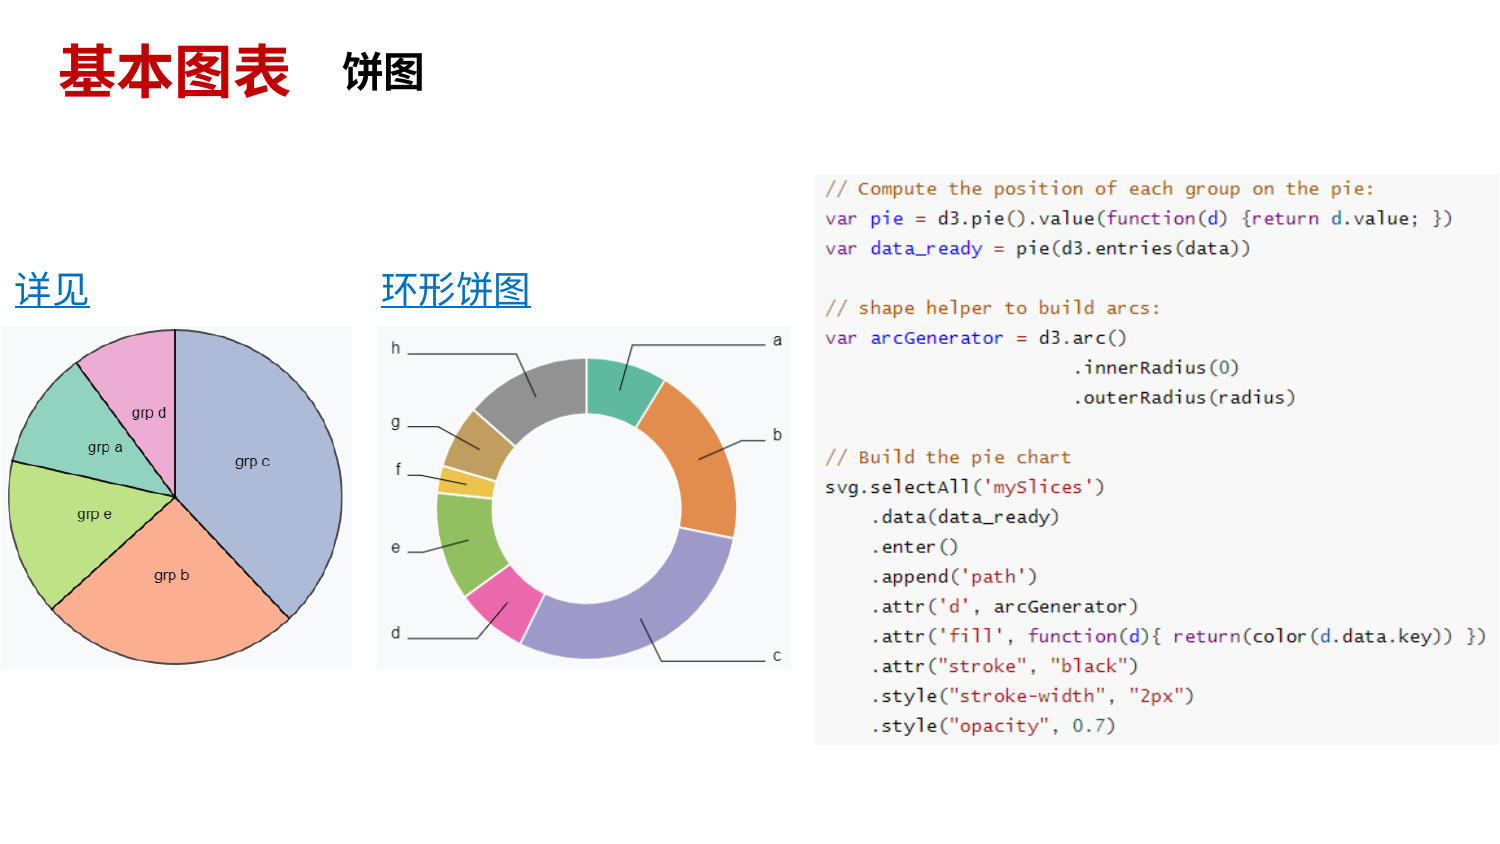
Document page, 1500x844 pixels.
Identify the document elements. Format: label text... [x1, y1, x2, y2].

picture [376, 326, 792, 670]
picture [0, 326, 352, 670]
text_box 详见 [0, 236, 177, 319]
text_box 饼图 [327, 38, 910, 104]
picture [814, 174, 1500, 745]
text_box 环形饼图 [366, 236, 584, 319]
title 基本图表 [43, 20, 822, 115]
